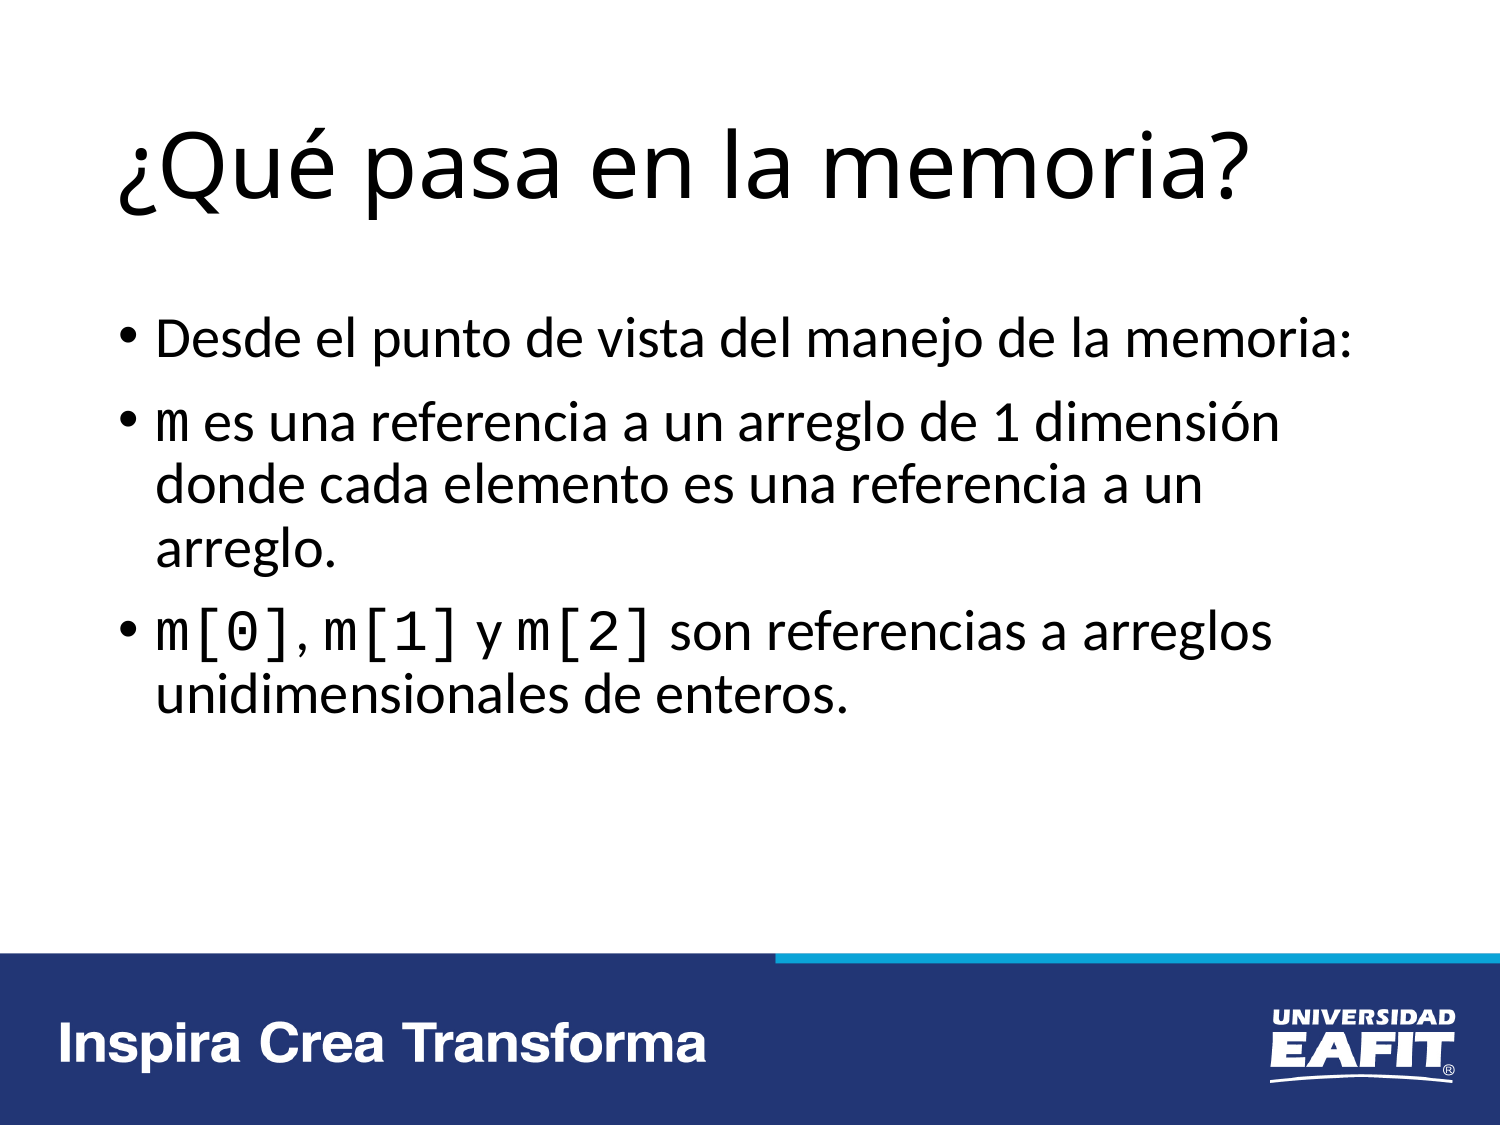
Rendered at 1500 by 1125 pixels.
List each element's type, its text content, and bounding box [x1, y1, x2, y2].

title ¿Qué pasa en la memoria? [103, 59, 1397, 278]
picture [0, 0, 1500, 1125]
list Desde el punto de vista del manejo de la memoria: m es una referencia a un arreglo de 1 dimensión donde cada elemento es una referencia a un arreglo. m[0], m[1] y m[2] son referencias a arreglos unidimensionales de enteros. [103, 299, 1397, 1014]
